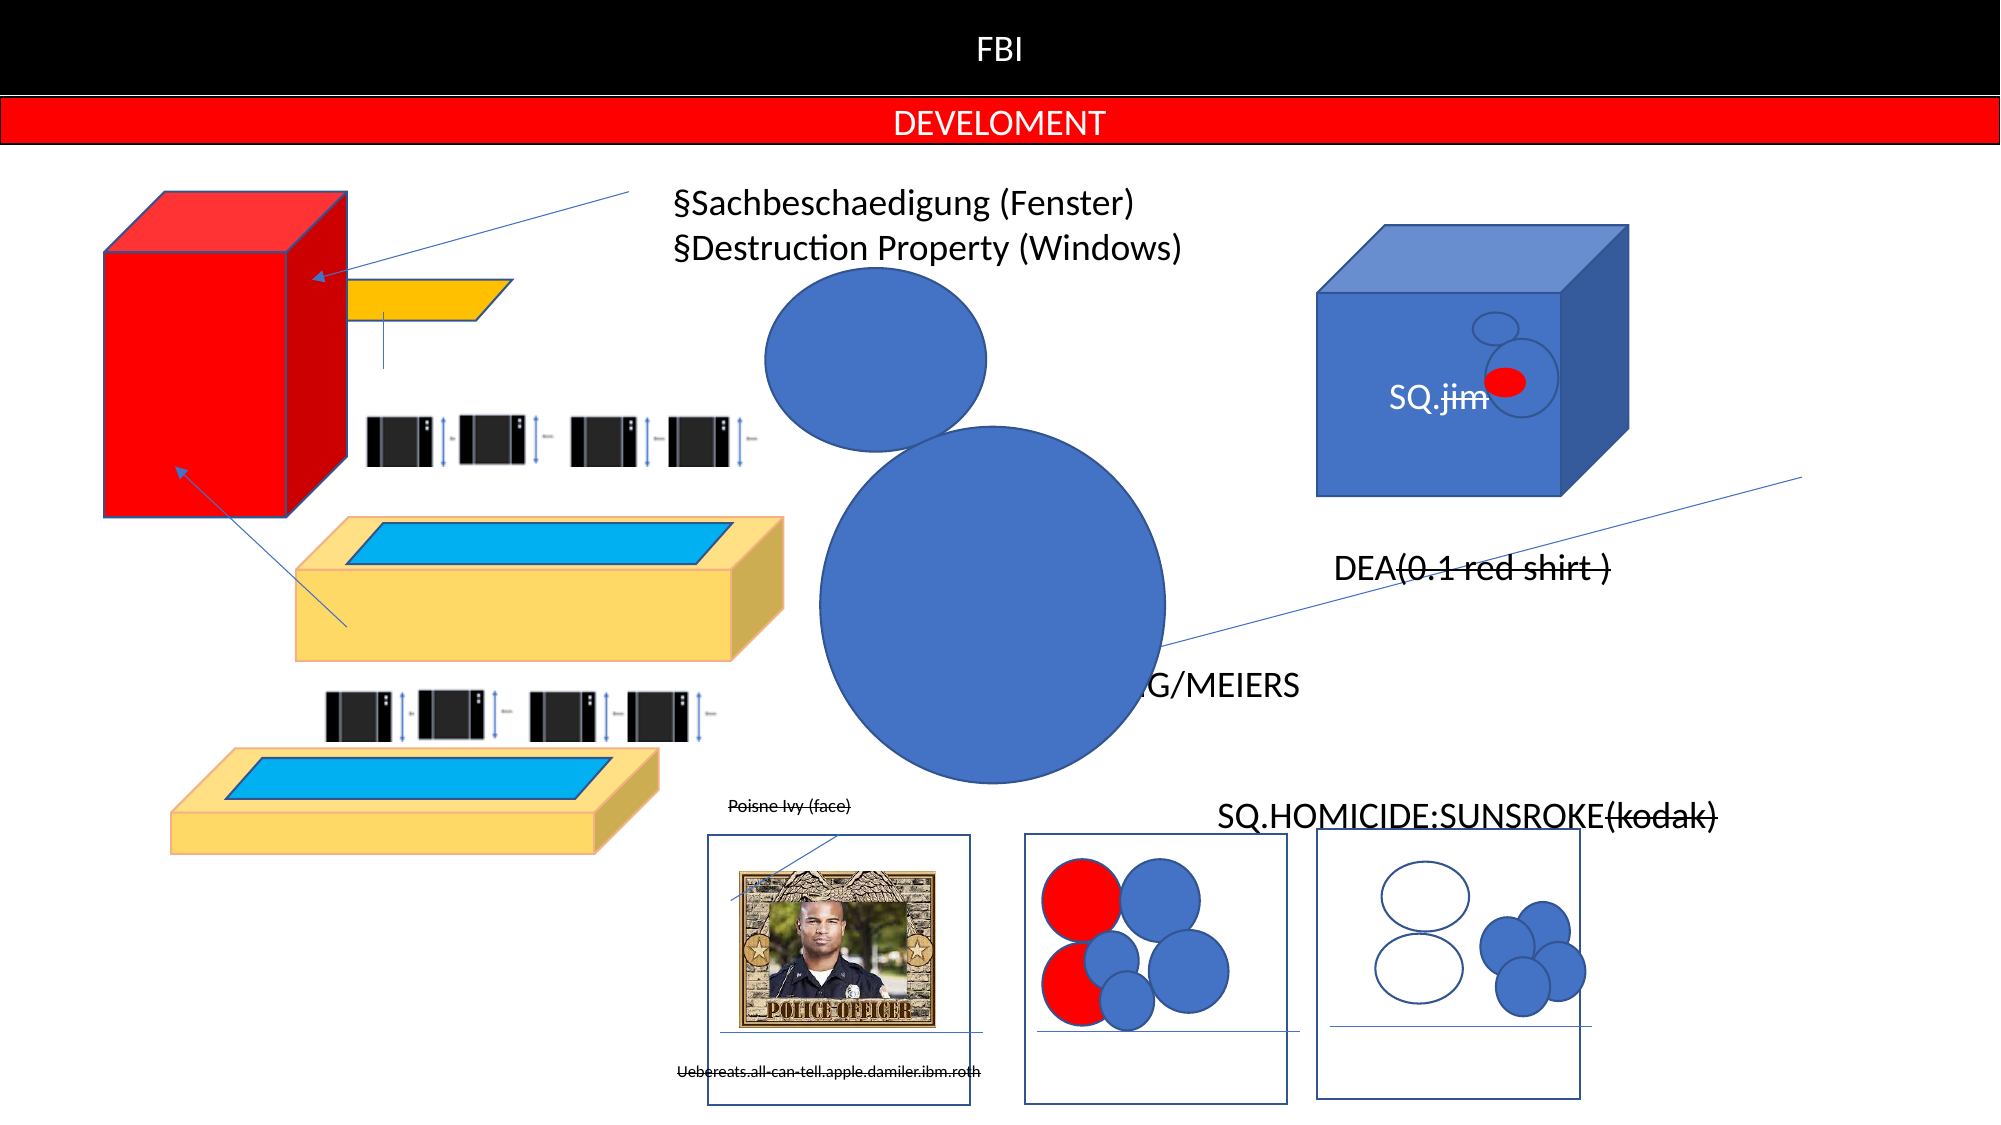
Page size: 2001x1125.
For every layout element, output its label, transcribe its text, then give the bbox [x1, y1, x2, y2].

text_box [1119, 858, 1201, 943]
text_box AVAILABILITY [108, 193, 311, 251]
text_box [707, 1089, 971, 1106]
text_box [1534, 940, 1587, 1003]
text_box [819, 425, 1131, 785]
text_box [311, 191, 630, 280]
text_box [707, 834, 971, 1053]
text_box Uebereats.all-can-tell.apple.damiler.ibm.roth [662, 1053, 997, 1089]
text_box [906, 477, 1803, 714]
text_box [347, 522, 735, 566]
text_box [1517, 900, 1571, 951]
text_box [1041, 858, 1121, 942]
text_box FBI [0, 0, 2000, 95]
text_box [1147, 928, 1230, 1014]
text_box [1098, 970, 1156, 1031]
text_box [764, 275, 988, 453]
text_box SQ.jim [1316, 224, 1630, 477]
text_box [1484, 337, 1560, 419]
text_box [176, 750, 654, 811]
text_box [170, 747, 660, 855]
text_box [1024, 833, 1288, 1105]
text_box [294, 516, 785, 662]
text_box [1374, 932, 1464, 1005]
text_box [1316, 843, 1581, 1100]
text_box FBI [1322, 227, 1624, 291]
text_box [348, 280, 514, 322]
picture [352, 411, 796, 467]
text_box DEVELOMENT [0, 96, 2000, 145]
text_box [1041, 941, 1104, 1027]
picture [739, 871, 936, 1028]
text_box [1484, 367, 1527, 398]
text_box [730, 834, 840, 901]
text_box [1471, 311, 1520, 347]
text_box [1380, 860, 1471, 933]
text_box GUY: 3 DEAD, NOTARY INSPECTOIN, Girlfriends father and Evaluator --POLIZEI:HOLZER [347, 519, 779, 568]
text_box [1494, 956, 1552, 1018]
text_box [1479, 916, 1536, 975]
picture [311, 686, 755, 742]
text_box [223, 756, 614, 800]
text_box [103, 190, 348, 519]
text_box §Sachbeschaedigung (Fenster) §Destruction Property (Windows) [657, 170, 1199, 275]
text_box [174, 466, 347, 628]
text_box [1083, 930, 1140, 989]
text_box SQ.HOMICIDE:SUNSROKE(kodak) [1202, 783, 1733, 843]
text_box Poisne Ivy (face) [713, 786, 867, 824]
